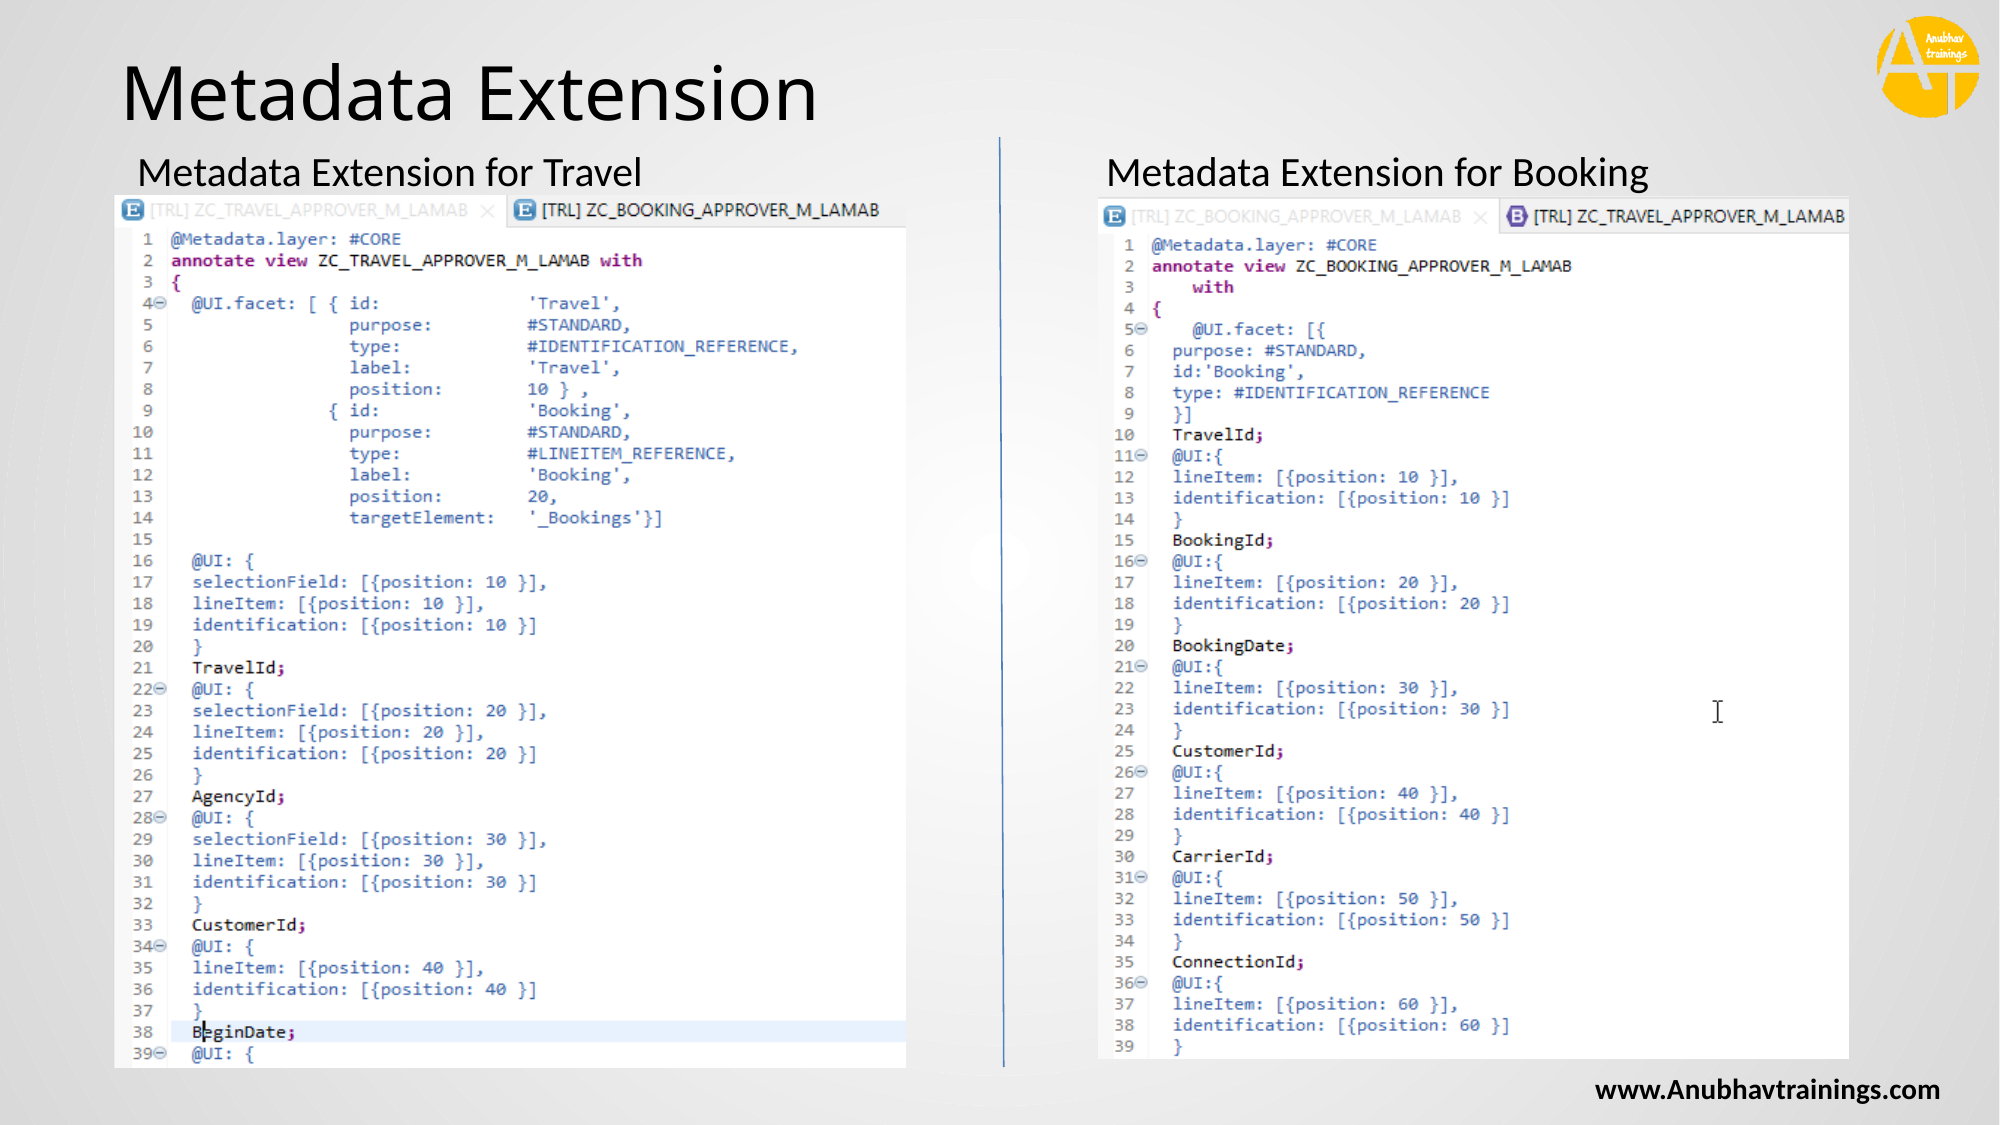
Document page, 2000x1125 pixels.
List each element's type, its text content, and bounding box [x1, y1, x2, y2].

picture [1866, 9, 1985, 126]
text_box Metadata Extension for Travel [122, 137, 658, 193]
text_box Metadata Extension for Booking [1091, 137, 1665, 202]
footer www.Anubhavtrainings.com [1543, 1058, 1994, 1118]
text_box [999, 136, 1005, 1068]
title Metadata Extension [99, 32, 1900, 149]
picture [113, 195, 906, 1068]
picture [1098, 195, 1849, 1059]
